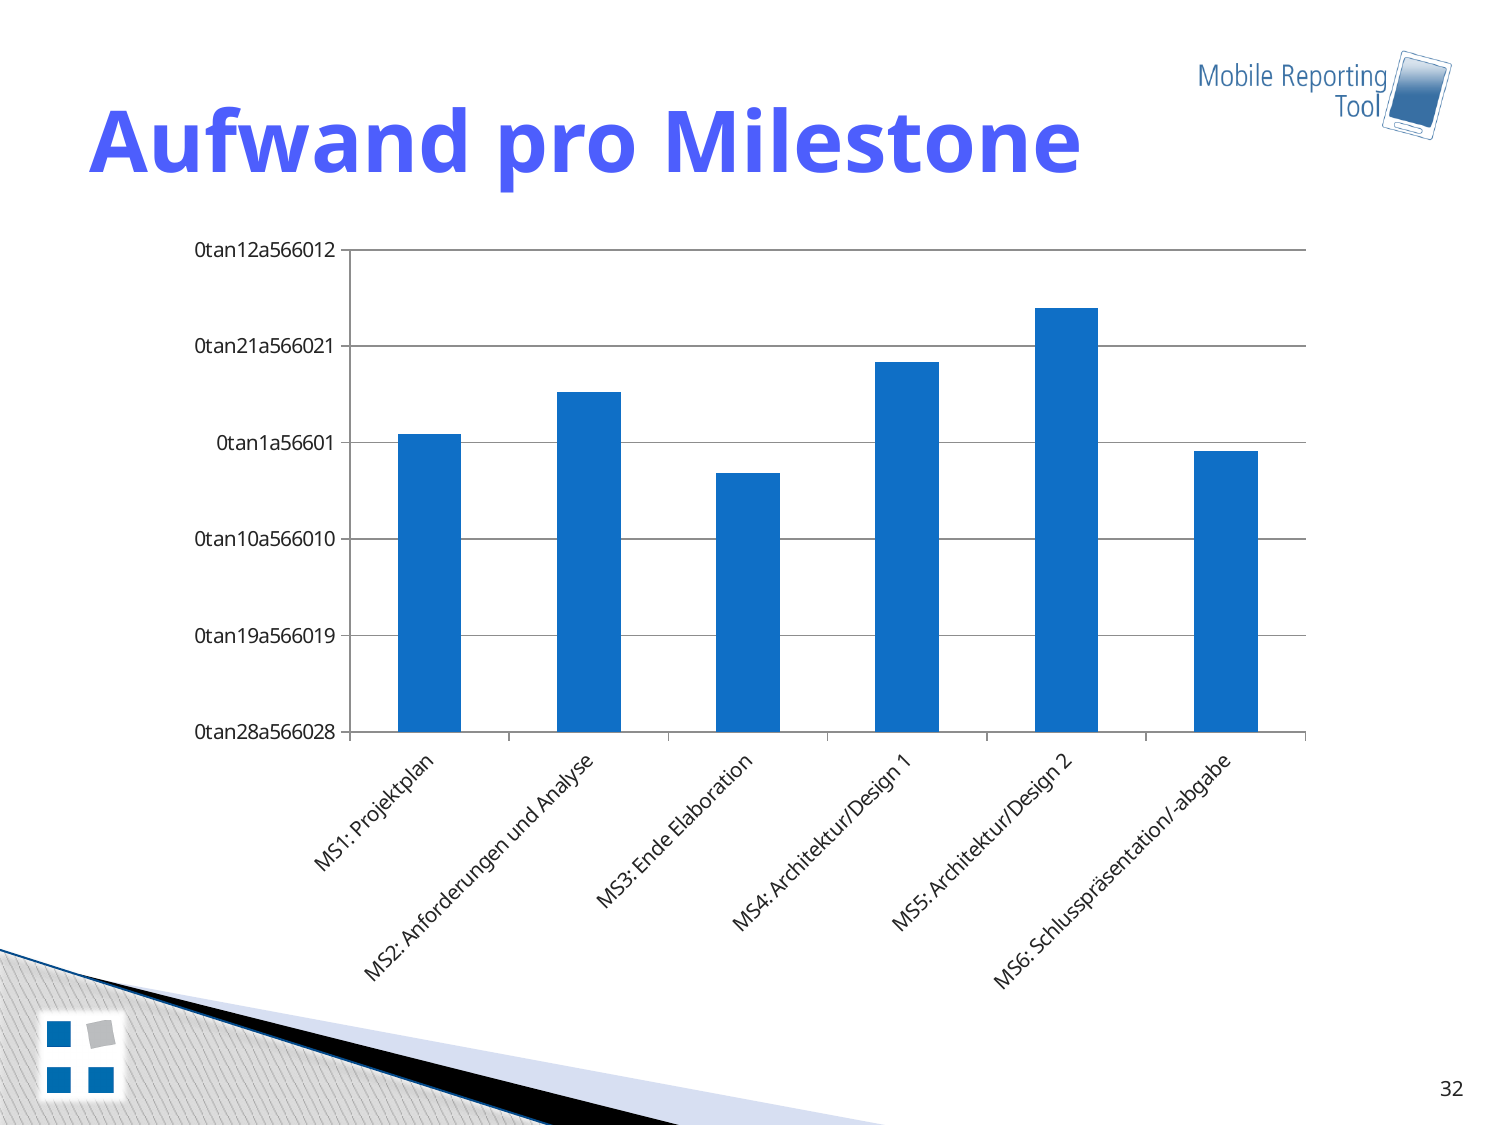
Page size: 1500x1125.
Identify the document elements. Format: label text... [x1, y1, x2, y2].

picture [1187, 42, 1459, 149]
title Aufwand pro Milestone [75, 45, 1425, 233]
slide_number 32 [1418, 1051, 1479, 1112]
chart [170, 219, 1329, 1012]
picture [47, 1020, 117, 1093]
